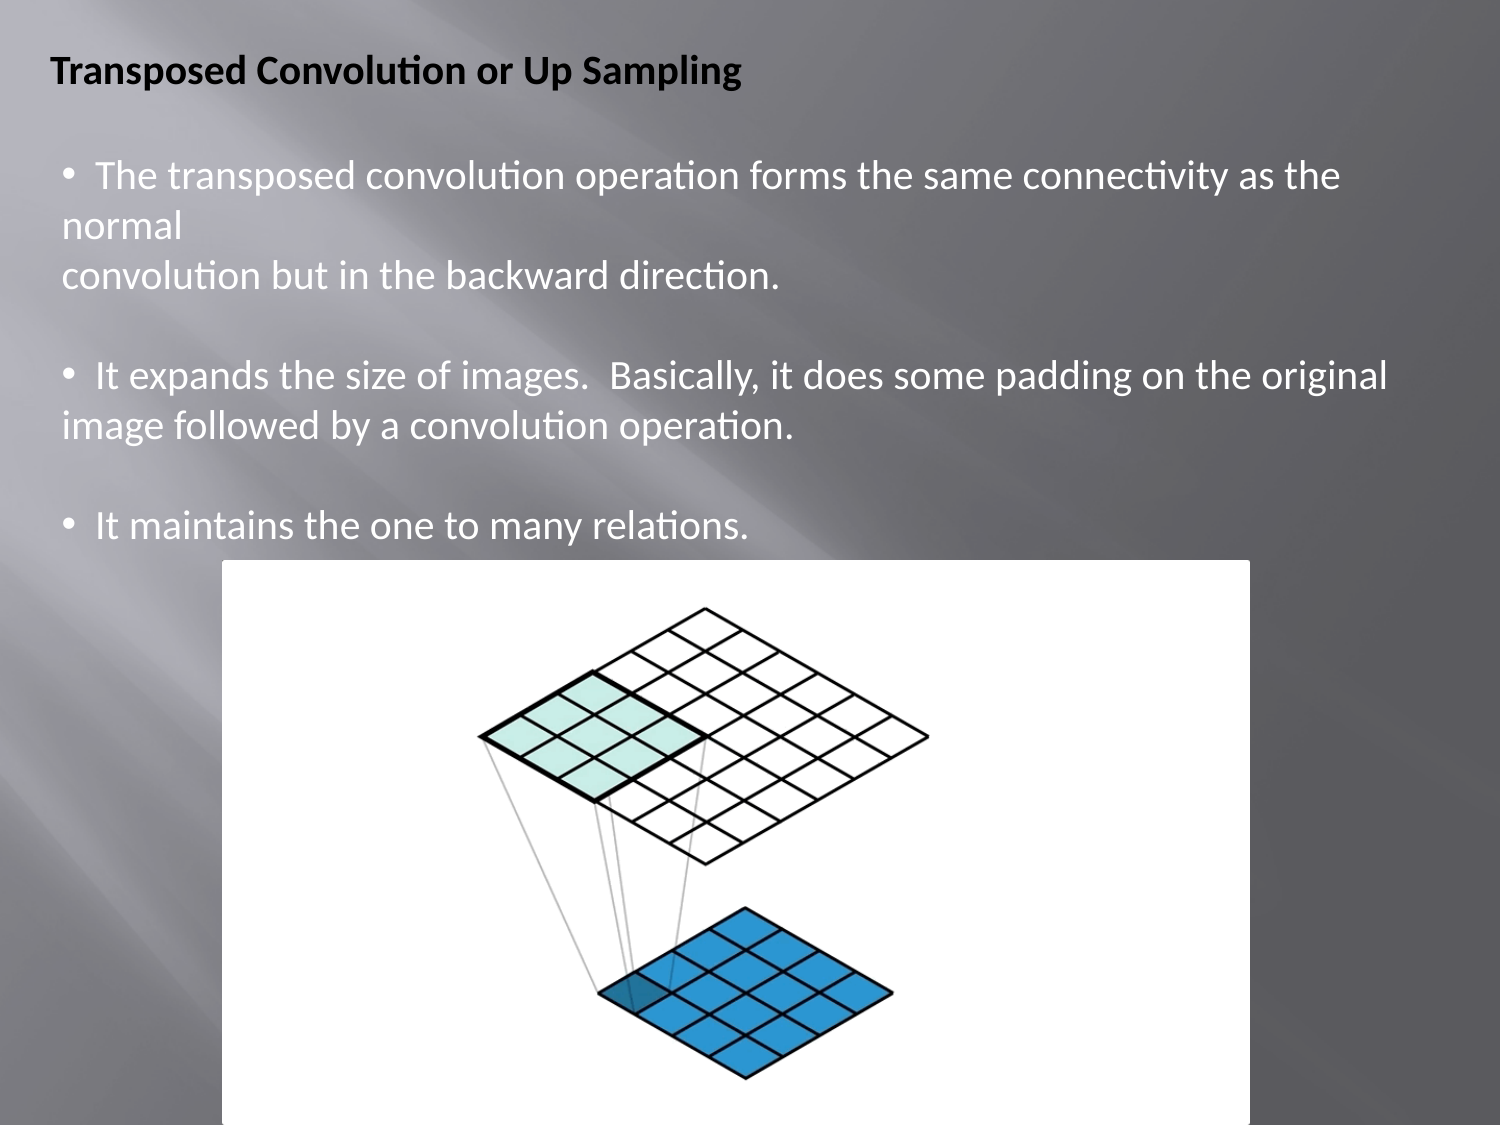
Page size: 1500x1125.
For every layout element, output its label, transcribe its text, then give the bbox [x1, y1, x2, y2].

text_box Transposed Convolution or Up Sampling [35, 35, 871, 100]
text_box The transposed convolution operation forms the same connectivity as the normal convolution but in the backward direction. It expands the size of images. Basically, it does some padding on the original image followed by a convolution operation. It maintains the one to many relations. [46, 140, 1469, 556]
picture [222, 560, 1250, 1125]
